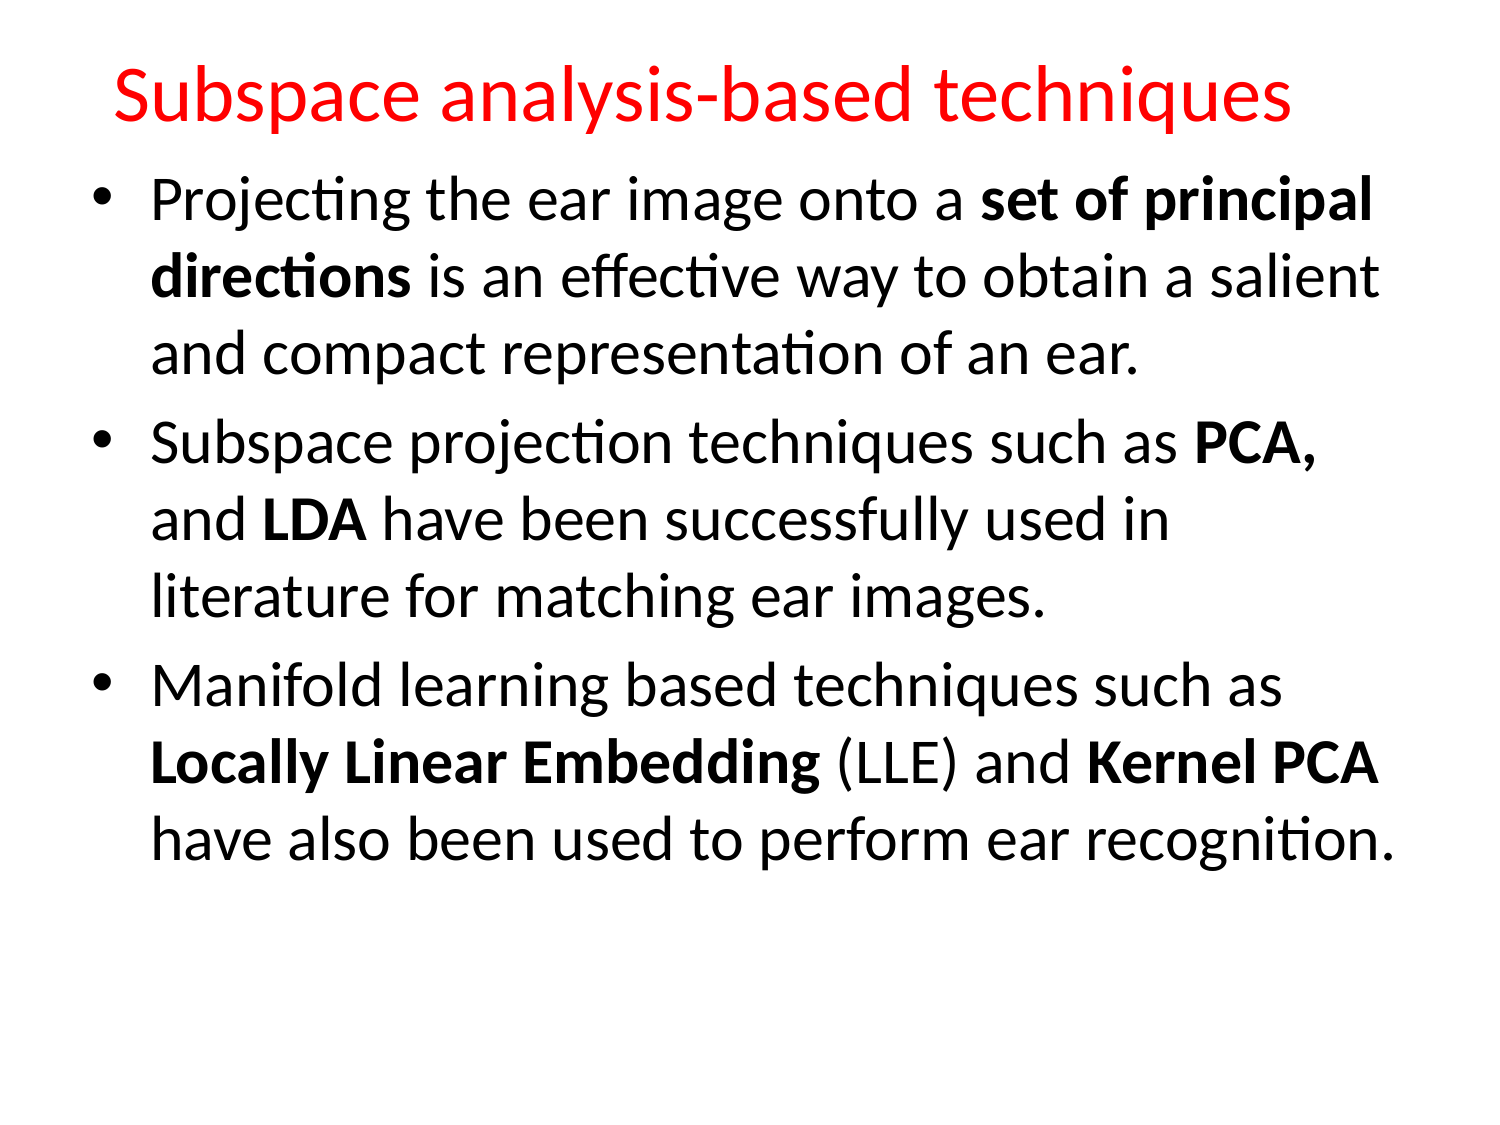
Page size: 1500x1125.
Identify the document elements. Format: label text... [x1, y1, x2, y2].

list Projecting the ear image onto a set of principal directions is an effective way to obtain a salient and compact representation of an ear. Subspace projection techniques such as PCA, and LDA have been successfully used in literature for matching ear images. Manifold learning based techniques such as Locally Linear Embedding (LLE) and Kernel PCA have also been used to perform ear recognition. [76, 149, 1427, 892]
title Subspace analysis-based techniques [29, 0, 1380, 184]
